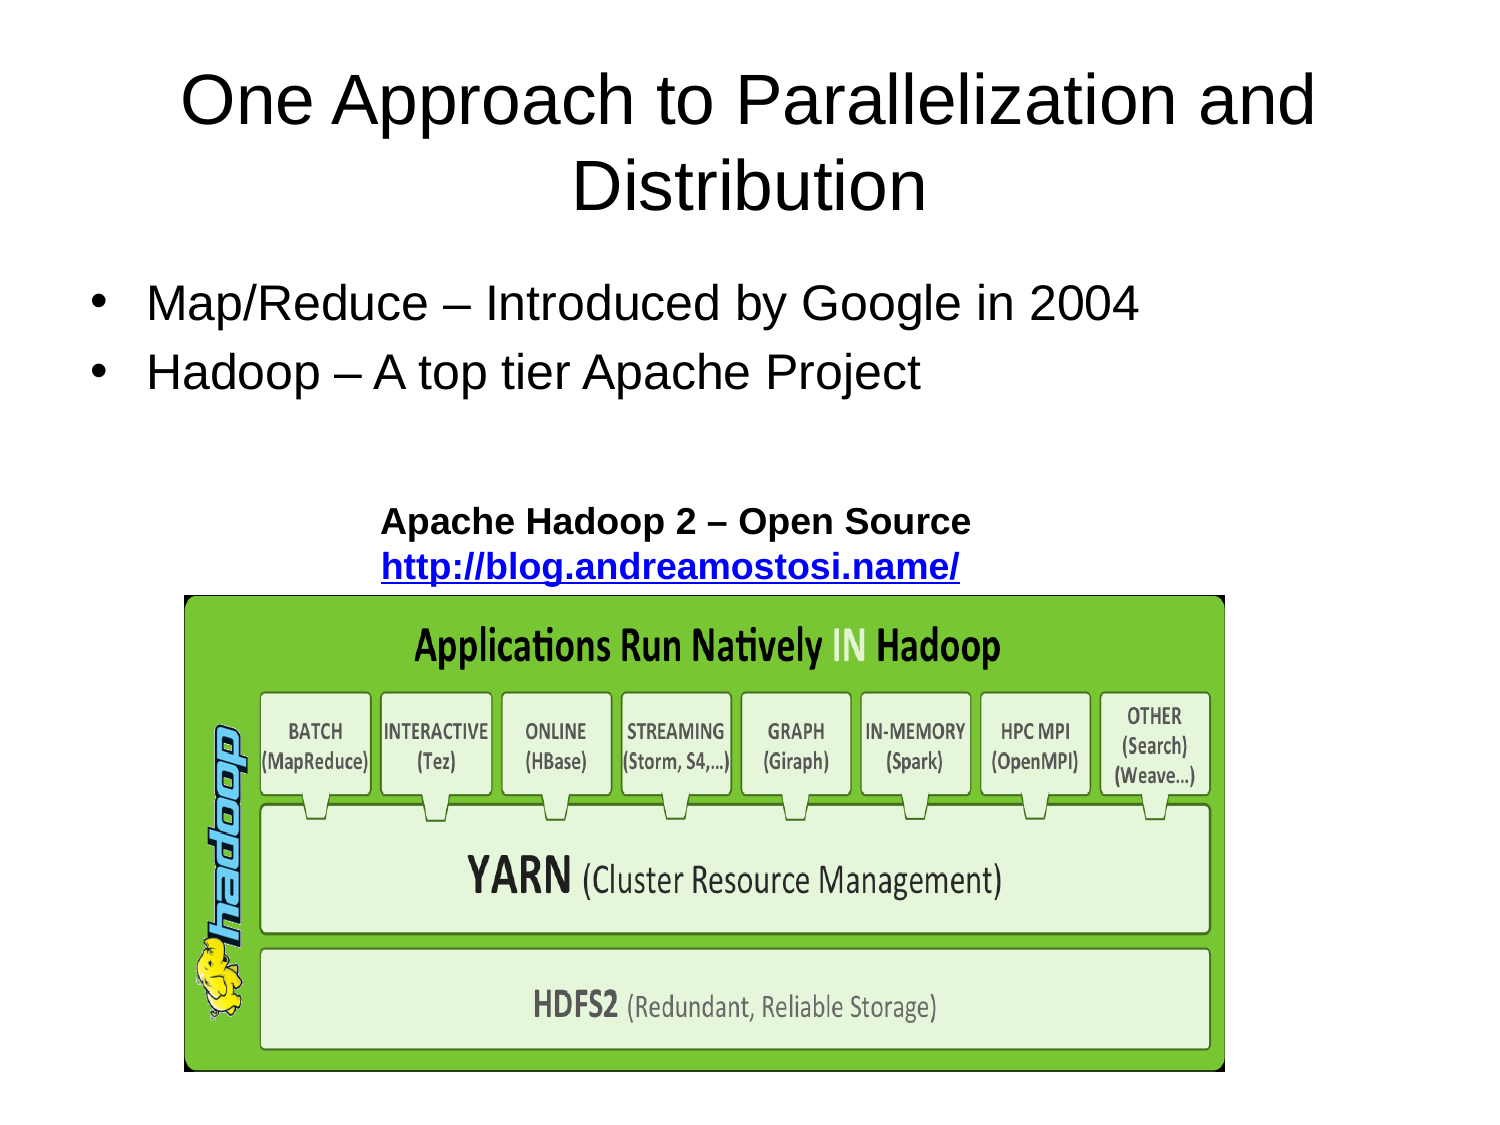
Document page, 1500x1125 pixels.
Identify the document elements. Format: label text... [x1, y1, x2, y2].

list Map/Reduce – Introduced by Google in 2004 Hadoop – A top tier Apache Project [75, 262, 1425, 1005]
title One Approach to Parallelization and Distribution [75, 45, 1425, 233]
picture [183, 595, 1225, 1072]
text_box Apache Hadoop 2 – Open Source http://blog.andreamostosi.name/ [300, 489, 1051, 594]
